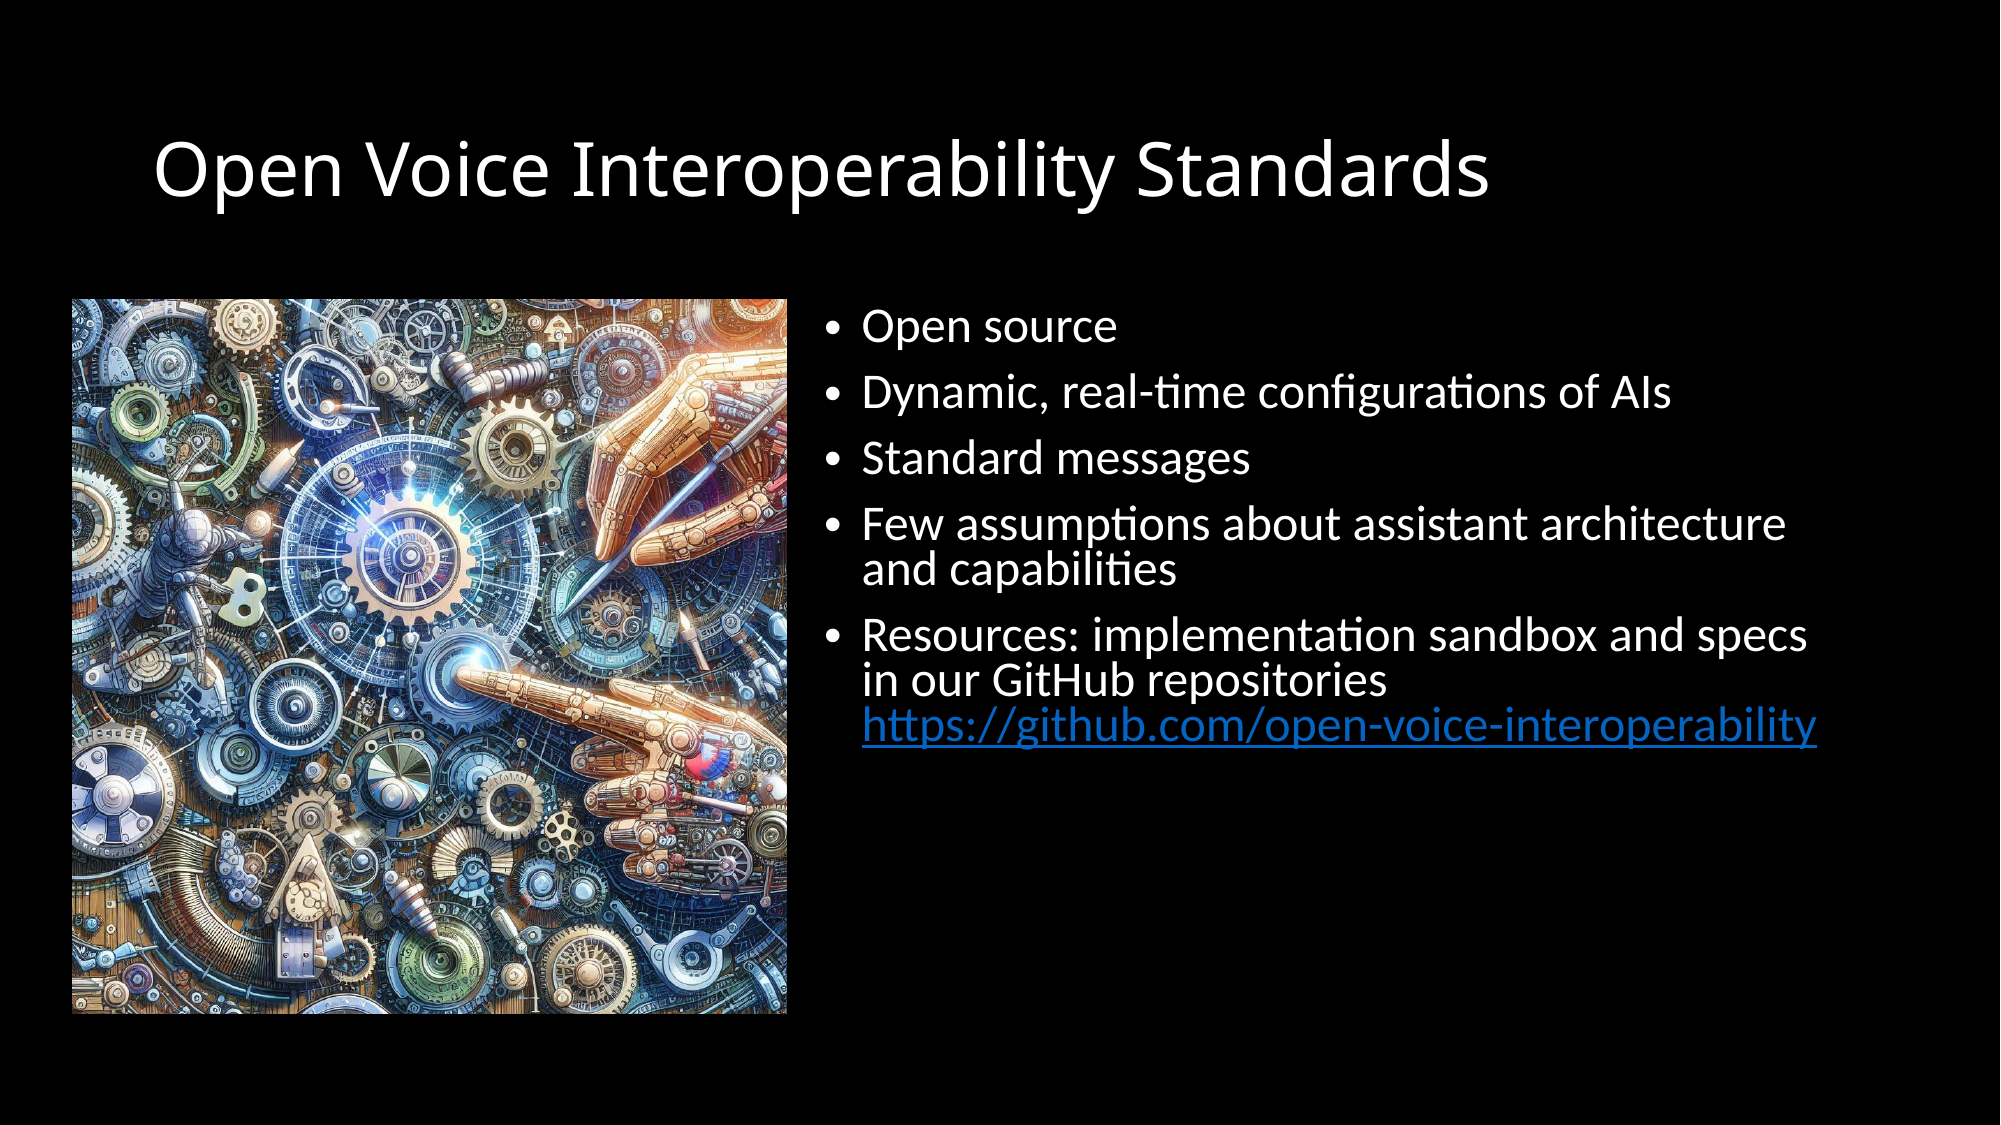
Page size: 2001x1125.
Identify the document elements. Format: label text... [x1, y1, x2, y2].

list Open source Dynamic, real-time configurations of AIs Standard messages Few assumptions about assistant architecture and capabilities Resources: implementation sandbox and specs in our GitHub repositories https://github.com/open-voice-interoperability [809, 299, 1863, 933]
picture [72, 299, 787, 1014]
title Open Voice Interoperability Standards [137, 59, 1863, 278]
